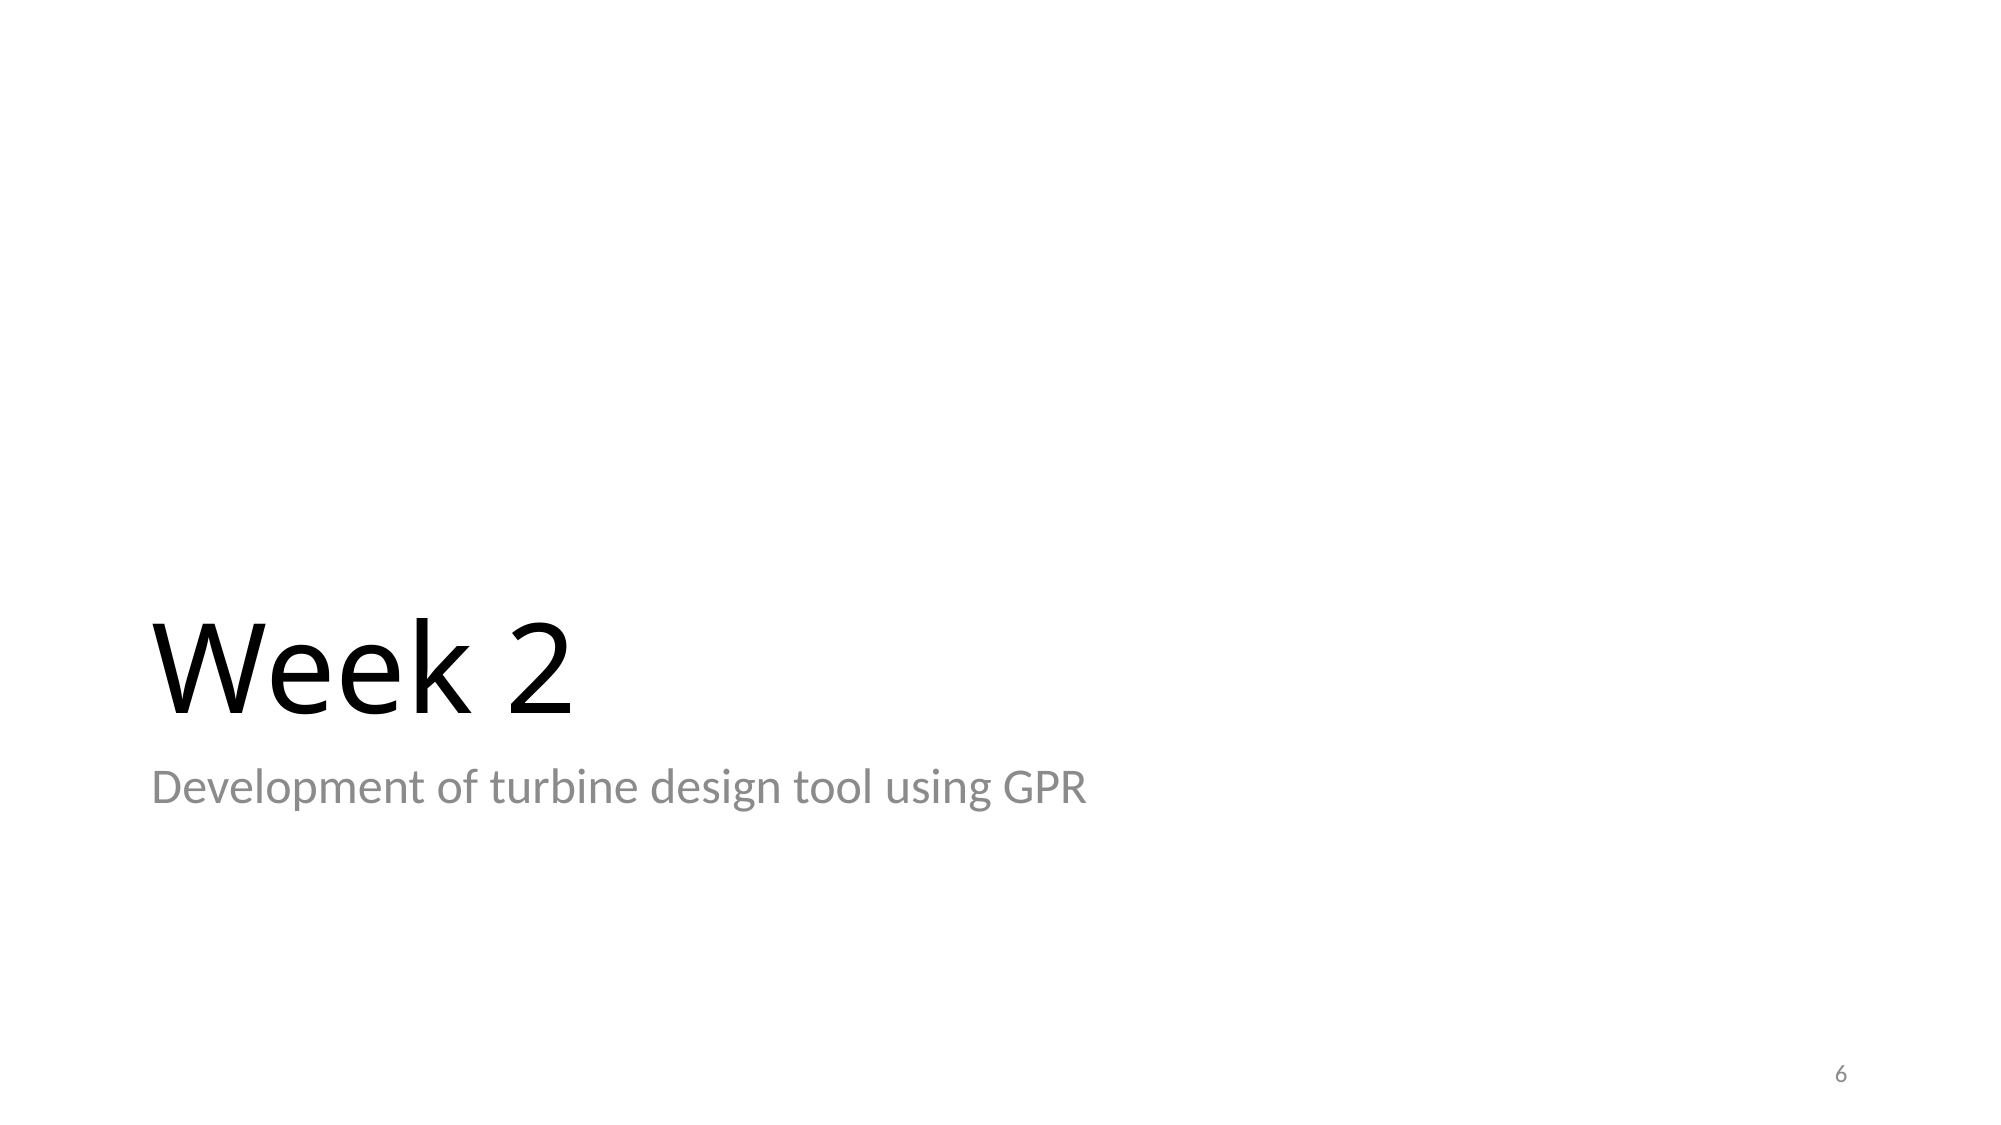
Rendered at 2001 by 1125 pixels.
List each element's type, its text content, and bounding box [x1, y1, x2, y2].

title Week 2 [136, 280, 1862, 749]
slide_number 6 [1412, 1042, 1863, 1103]
list Development of turbine design tool using GPR [136, 752, 1862, 999]
